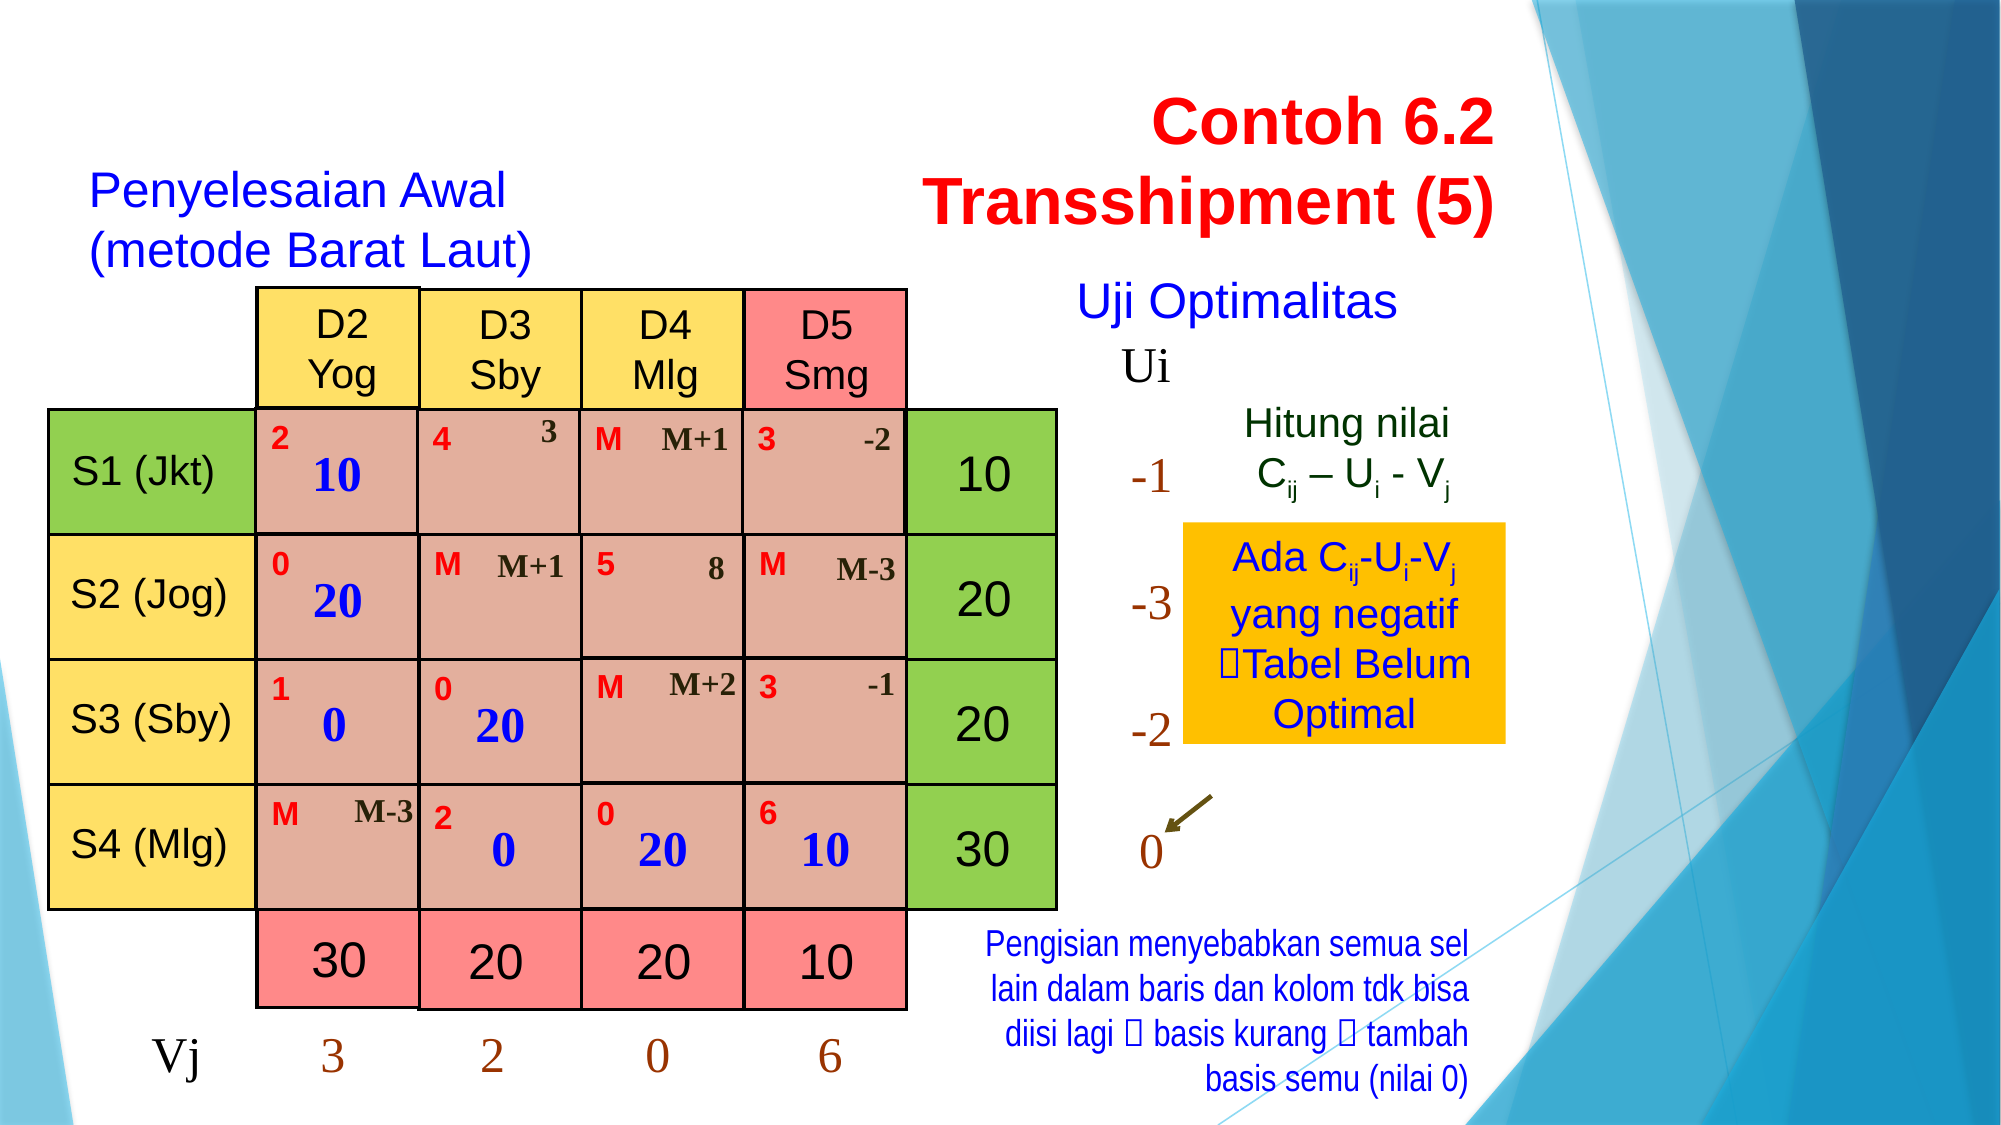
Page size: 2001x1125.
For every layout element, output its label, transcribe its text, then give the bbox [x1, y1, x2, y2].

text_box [256, 659, 417, 784]
text_box -1 [1115, 434, 1188, 510]
text_box Ui [1106, 336, 1186, 400]
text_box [581, 534, 742, 656]
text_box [581, 657, 742, 782]
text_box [418, 659, 578, 784]
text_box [48, 286, 1058, 1011]
text_box Ada Cij-Ui-Vj yang negatif Tabel Belum Optimal [1183, 522, 1506, 744]
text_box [255, 408, 417, 534]
text_box 3 [305, 1020, 361, 1090]
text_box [741, 409, 906, 534]
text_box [1164, 795, 1212, 833]
text_box 2 [465, 1020, 520, 1090]
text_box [579, 409, 740, 533]
text_box Uji Optimalitas [1061, 261, 1423, 336]
text_box 0 [1124, 811, 1179, 887]
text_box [418, 534, 580, 658]
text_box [256, 784, 413, 911]
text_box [256, 534, 417, 659]
text_box -3 [1115, 562, 1183, 637]
text_box Pengisian menyebabkan semua sel lain dalam baris dan kolom tdk bisa diisi lagi  basis kurang  tambah basis semu (nilai 0) [968, 911, 1484, 1106]
text_box Hitung nilai Cij – Ui - Vj [1219, 388, 1465, 511]
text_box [743, 783, 908, 910]
text_box -2 [1115, 688, 1188, 764]
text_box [743, 534, 908, 657]
text_box 0 [630, 1020, 686, 1090]
text_box Vj [136, 1020, 217, 1090]
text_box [743, 657, 908, 783]
text_box Penyelesaian Awal (metode Barat Laut) [73, 149, 653, 285]
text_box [581, 783, 742, 910]
text_box 6 [802, 1020, 858, 1090]
text_box Contoh 6.2 Transshipment (5) [248, 63, 1512, 252]
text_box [416, 409, 578, 533]
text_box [418, 784, 579, 911]
